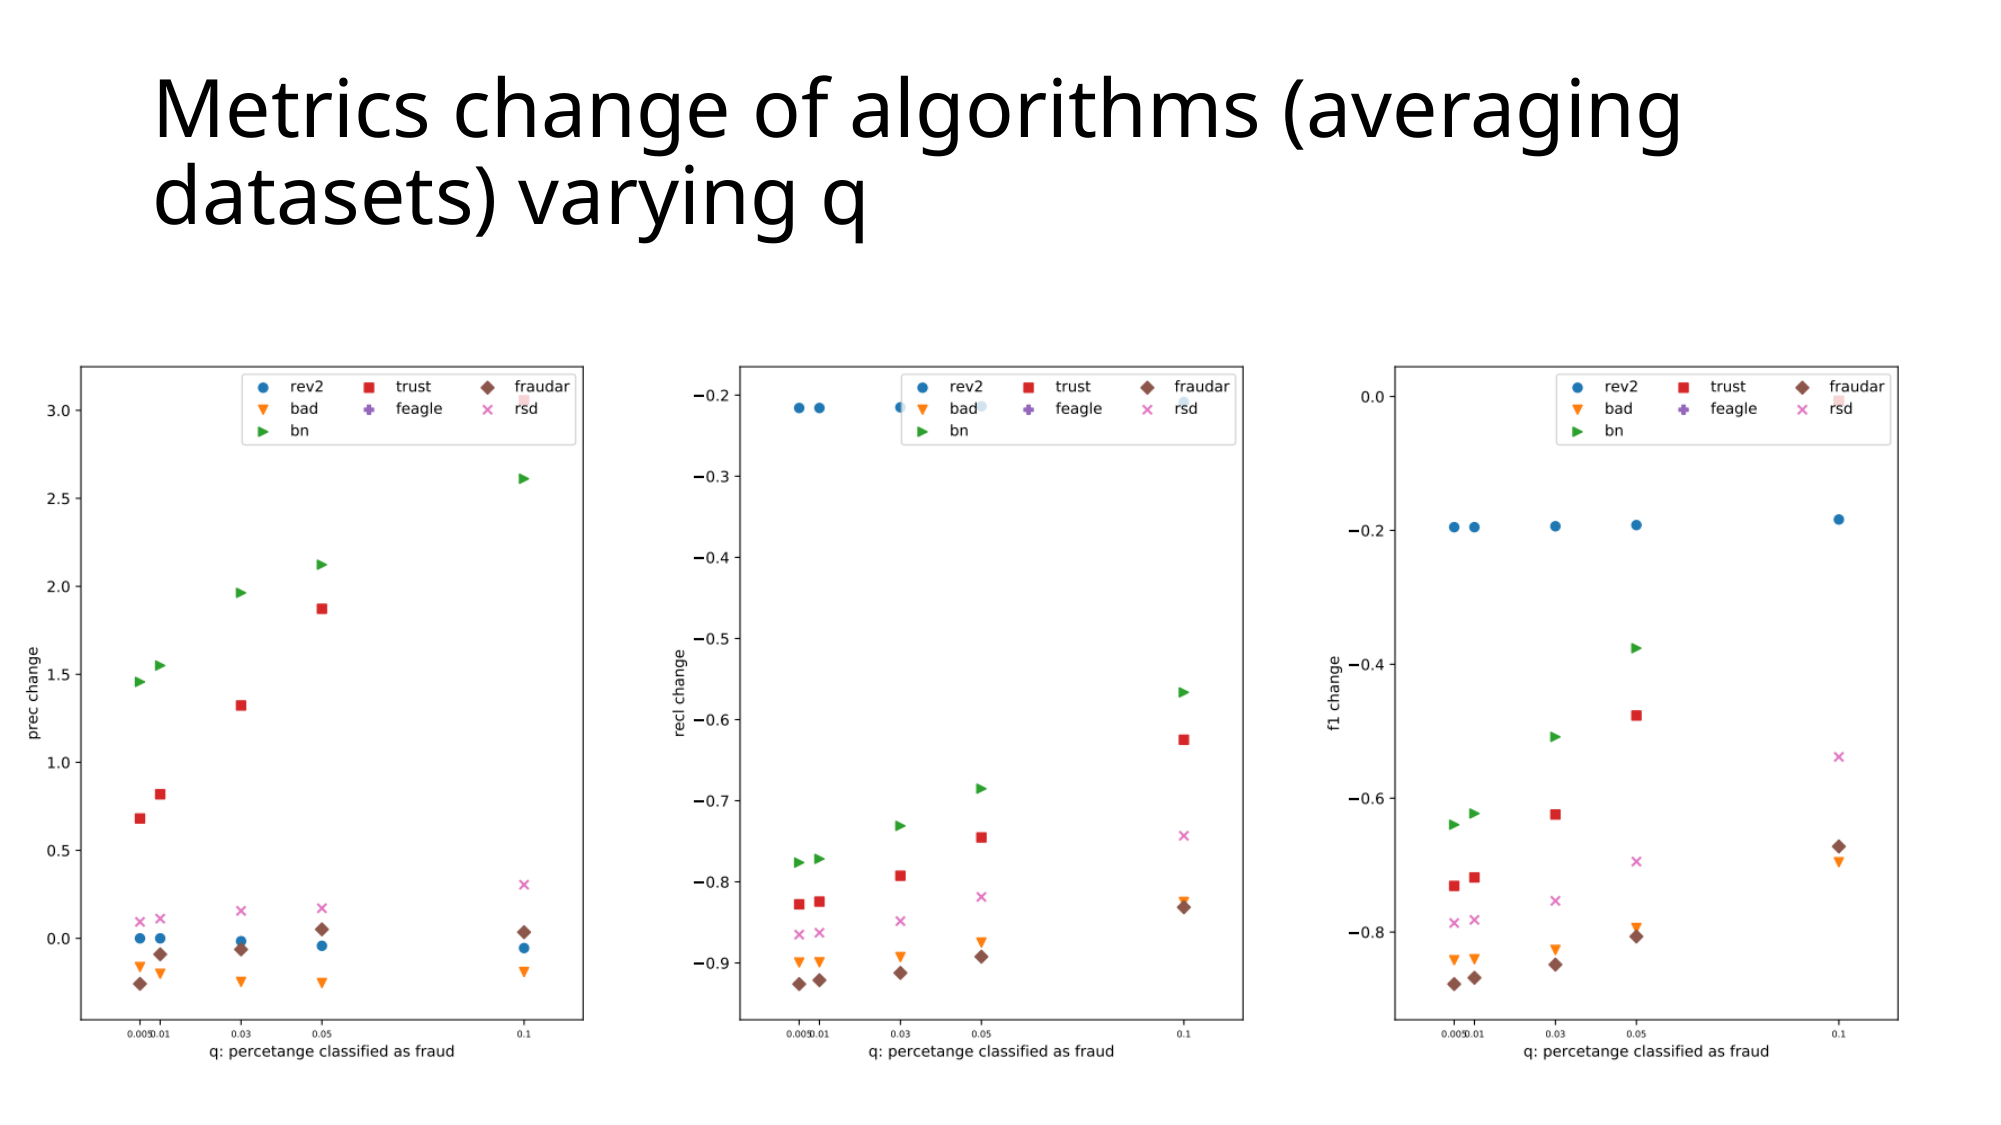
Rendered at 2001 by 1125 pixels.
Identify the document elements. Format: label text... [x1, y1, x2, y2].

picture [1314, 263, 1961, 1125]
picture [659, 263, 1306, 1125]
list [0, 263, 646, 1125]
title Metrics change of algorithms (averaging datasets) varying q [137, 59, 1863, 250]
